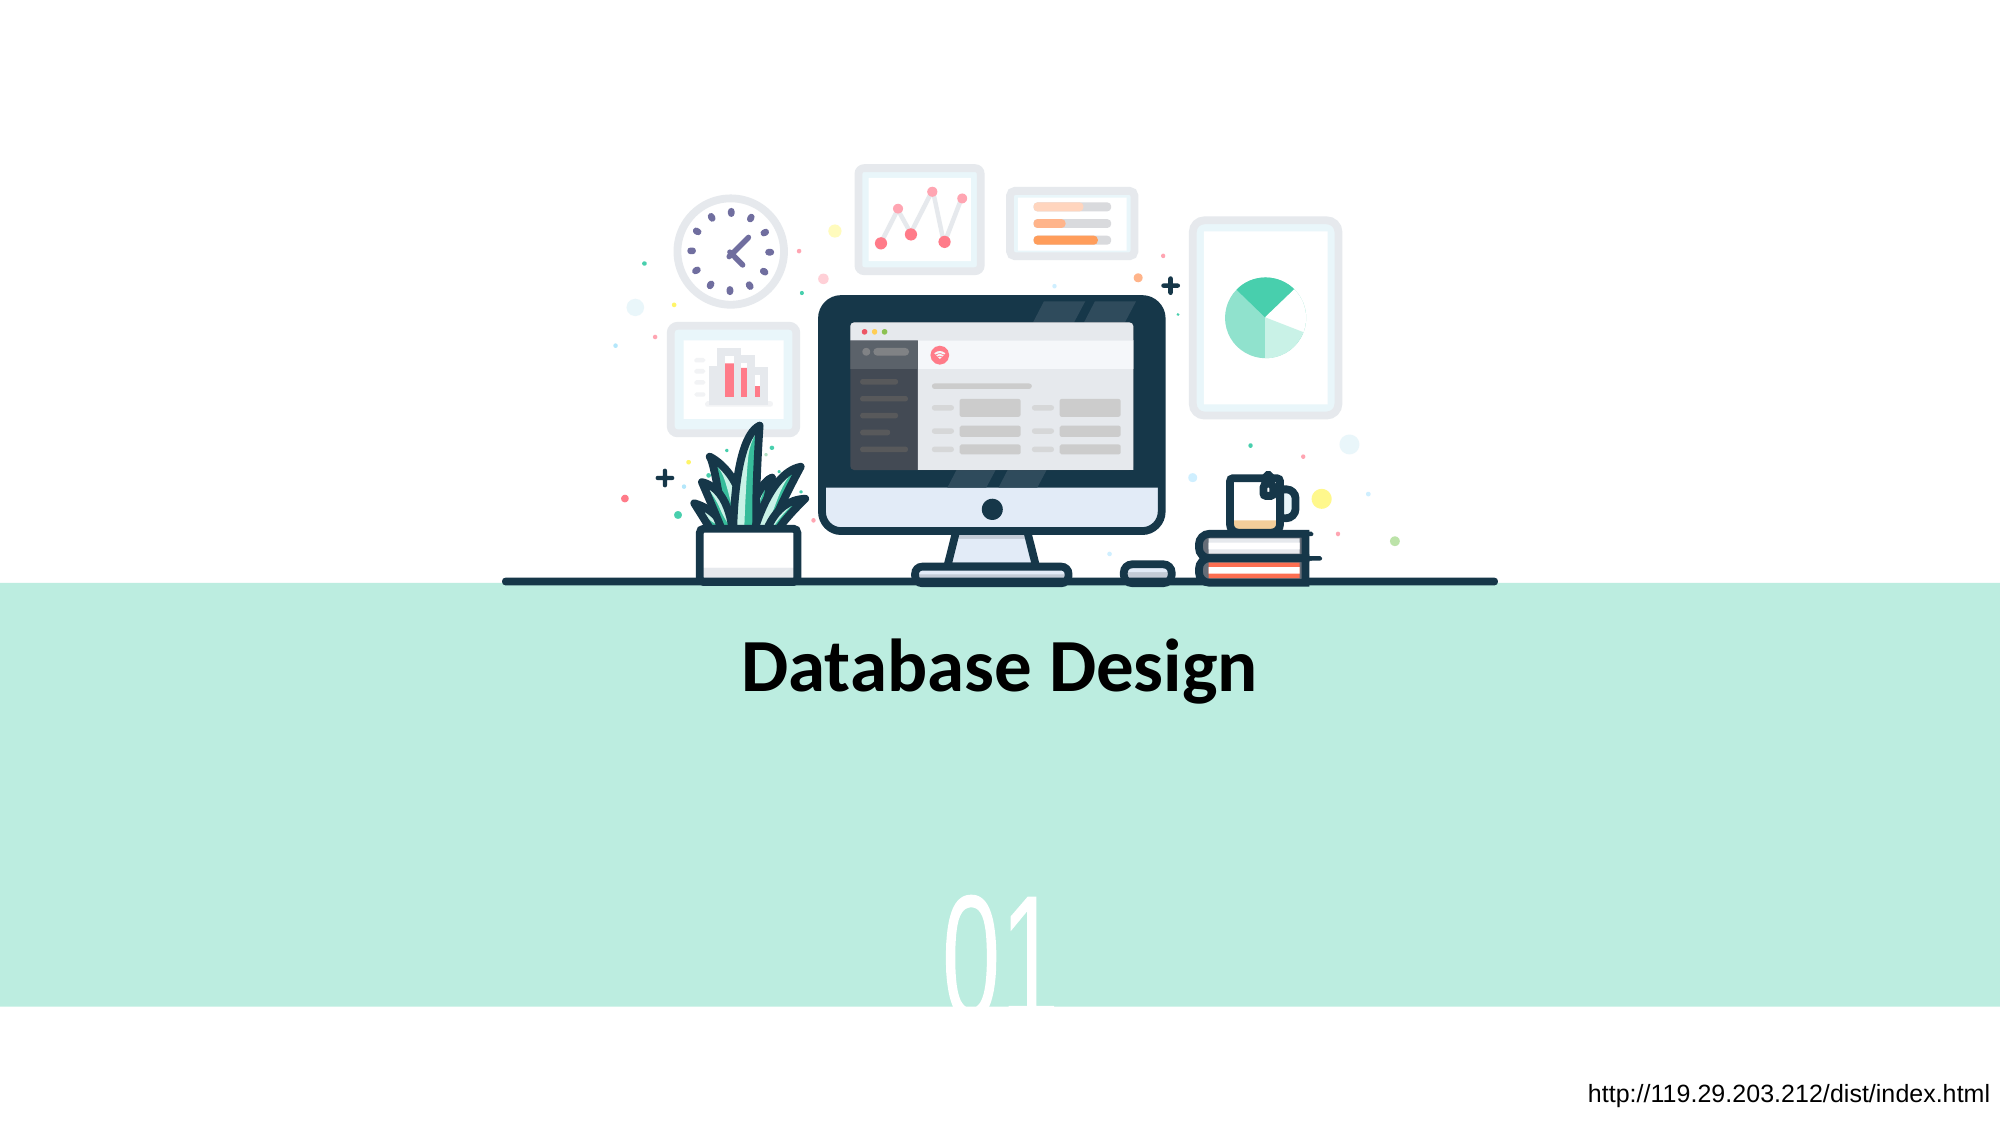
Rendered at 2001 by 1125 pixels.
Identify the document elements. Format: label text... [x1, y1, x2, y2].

text_box http://119.29.203.212/dist/index.html [1573, 1069, 2000, 1115]
title Database Design [434, 560, 1566, 715]
